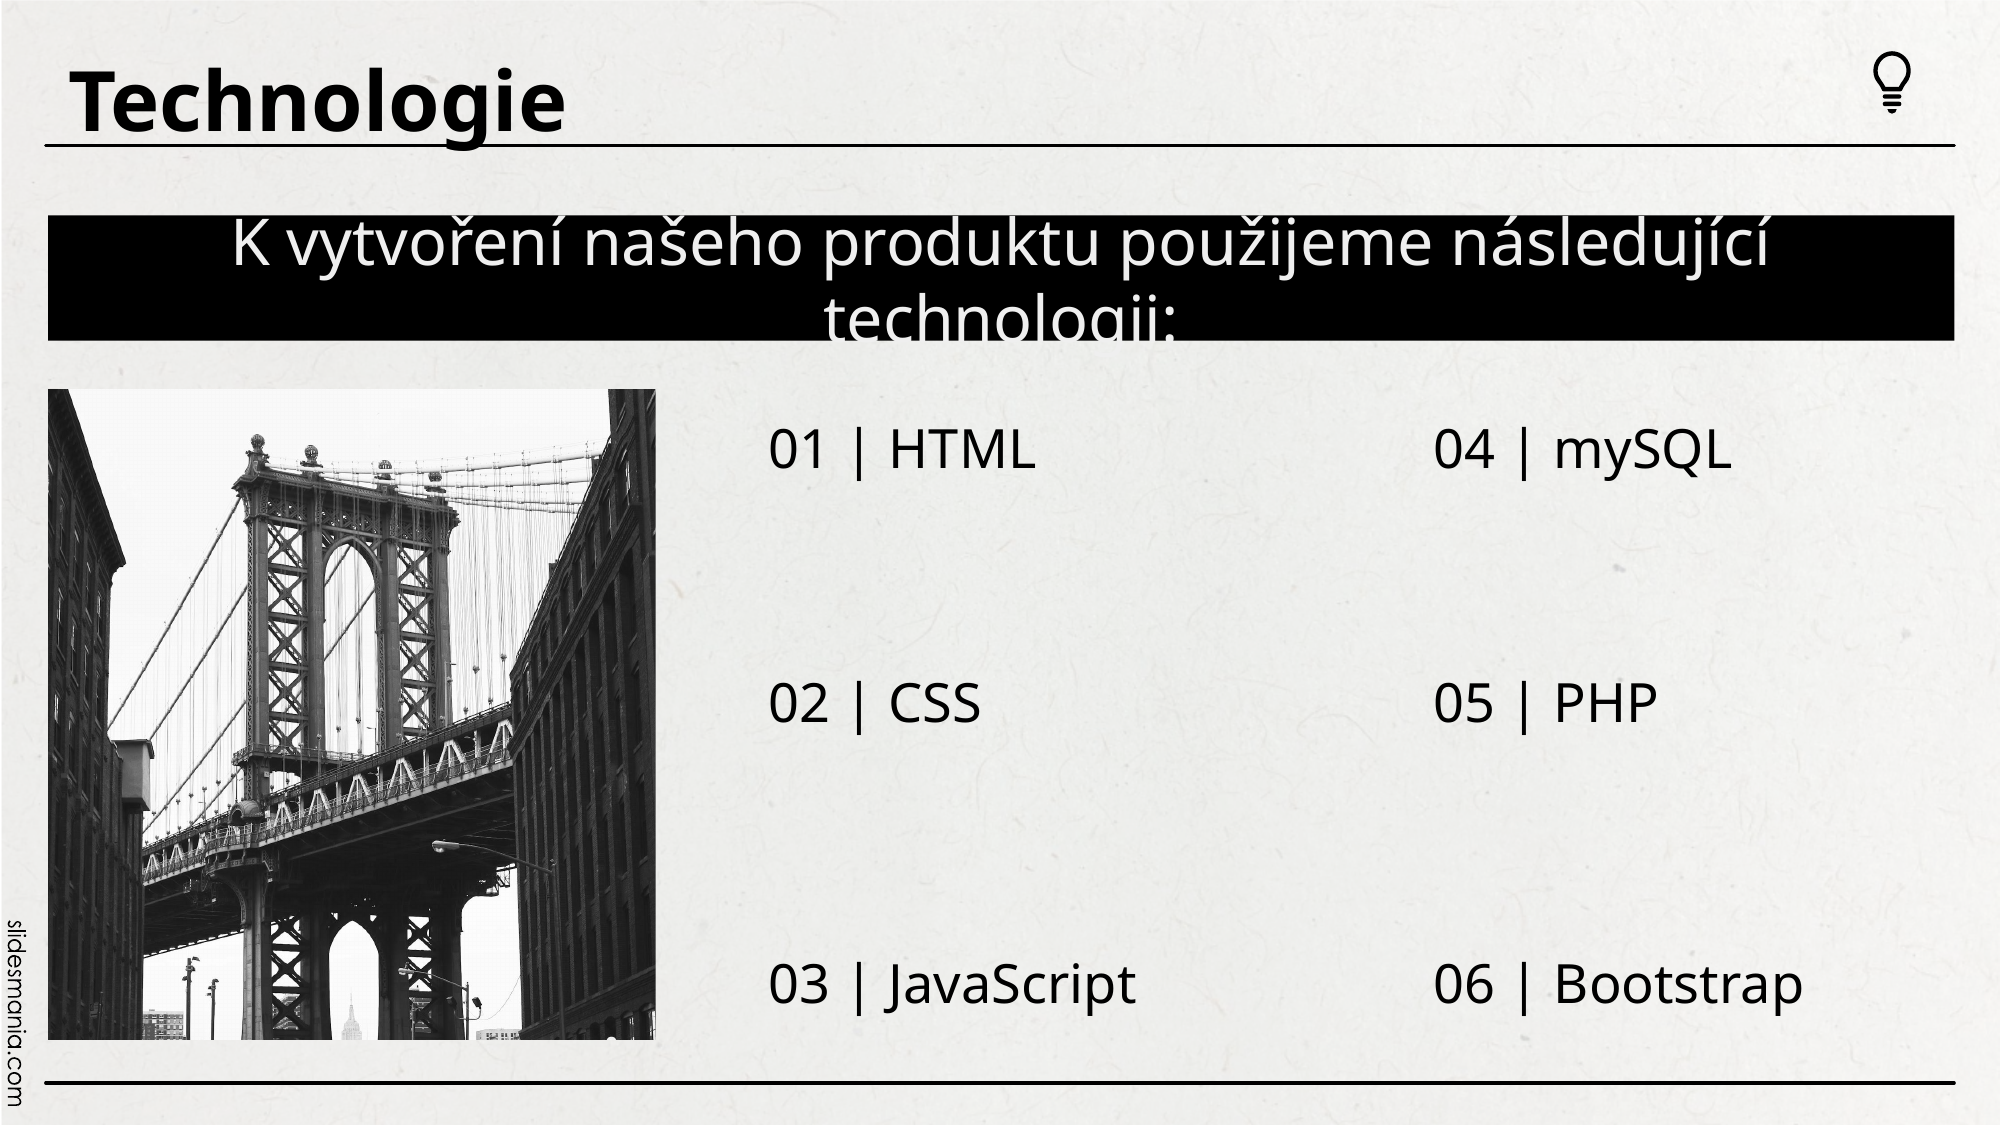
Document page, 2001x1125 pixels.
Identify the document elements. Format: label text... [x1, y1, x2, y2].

title 06 | Bootstrap [1413, 925, 1955, 1040]
title 02 | CSS [748, 643, 1290, 758]
picture [47, 389, 656, 1040]
title 01 | HTML [748, 389, 1290, 504]
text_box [1873, 50, 1911, 114]
title 05 | PHP [1413, 643, 1955, 758]
title 03 | JavaScript [748, 925, 1192, 1040]
subtitle Technologie [48, 51, 922, 146]
title 04 | mySQL [1413, 389, 1955, 504]
title K vytvoření našeho produktu použijeme následující technologii: [48, 215, 1955, 341]
